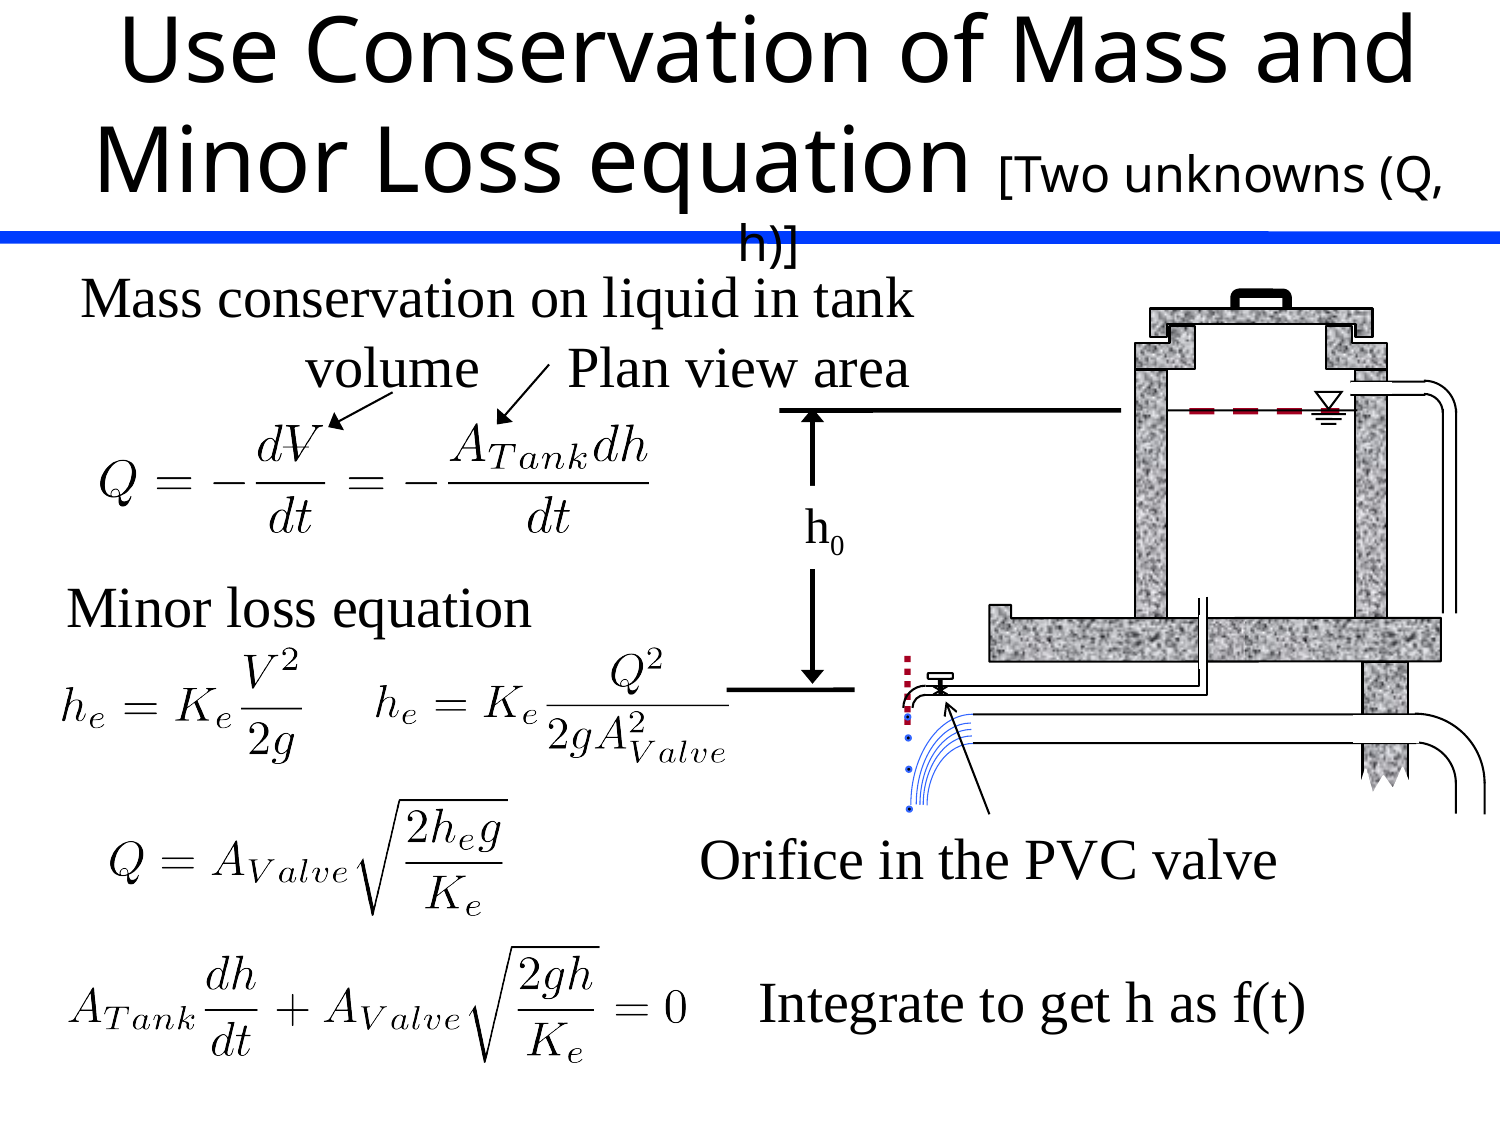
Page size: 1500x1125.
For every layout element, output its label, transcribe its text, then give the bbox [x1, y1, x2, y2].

picture [68, 946, 686, 1063]
text_box Minor loss equation [51, 562, 549, 647]
text_box [802, 408, 823, 485]
text_box h0 [790, 485, 860, 569]
text_box [802, 569, 823, 684]
picture [376, 647, 729, 764]
text_box Plan view area [552, 337, 898, 407]
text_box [903, 292, 1485, 815]
title Use Conservation of Mass and Minor Loss equation [Two unknowns (Q, h)] [75, 37, 1463, 225]
text_box volume [290, 337, 495, 407]
picture [110, 799, 508, 916]
text_box Mass conservation on liquid in tank [65, 251, 930, 337]
text_box [330, 392, 393, 422]
text_box Orifice in the PVC valve [684, 814, 1294, 899]
text_box Integrate to get h as f(t) [743, 957, 1323, 1042]
picture [62, 647, 302, 764]
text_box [945, 701, 990, 815]
picture [100, 423, 649, 534]
text_box [496, 364, 550, 422]
